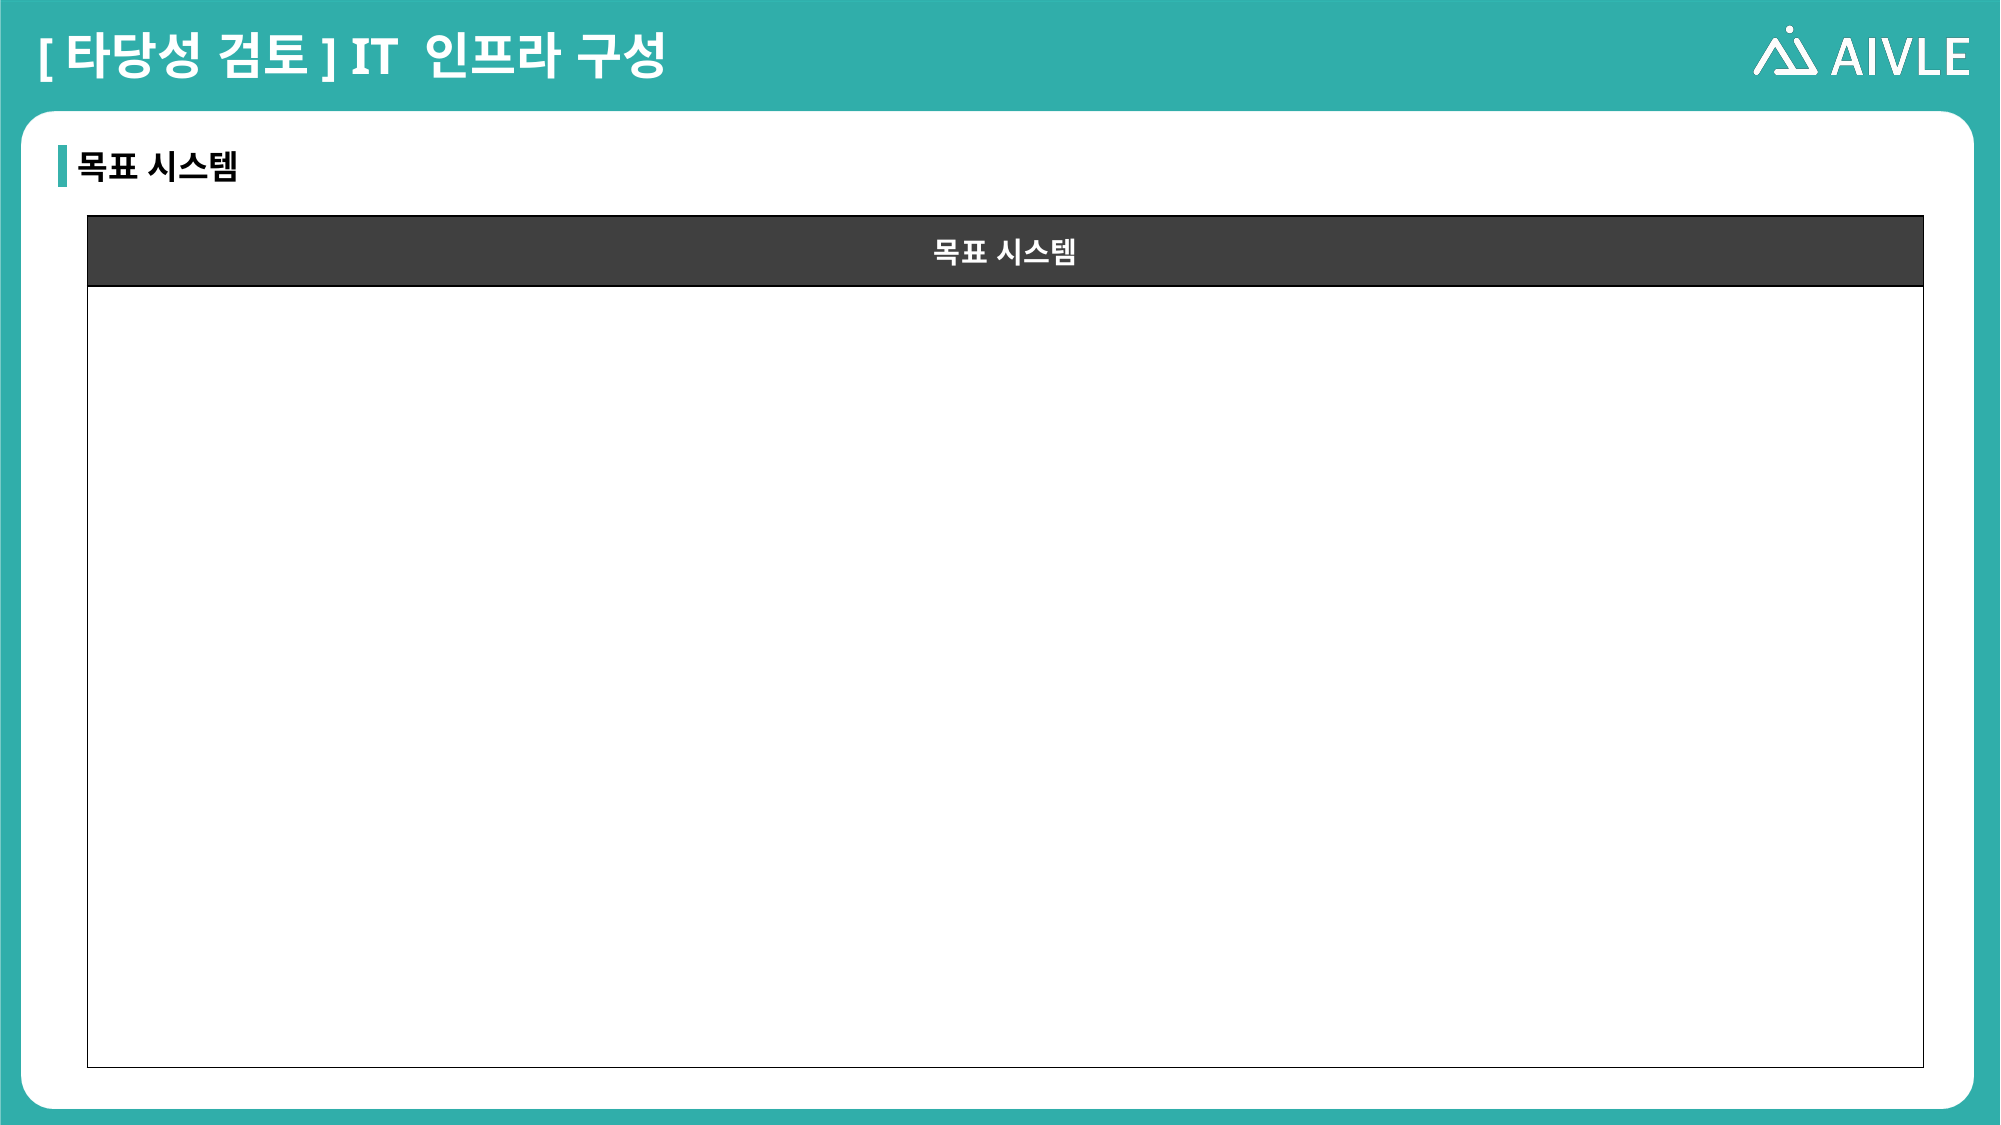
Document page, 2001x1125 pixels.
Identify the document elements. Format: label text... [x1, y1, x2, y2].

text_box [타당성 검토] IT 인프라 구성 [22, 16, 855, 92]
table_cell [88, 287, 1923, 1067]
picture [0, 0, 2000, 1125]
table_header 목표 시스템 [88, 217, 1923, 285]
text_box 목표 시스템 [62, 140, 1514, 192]
